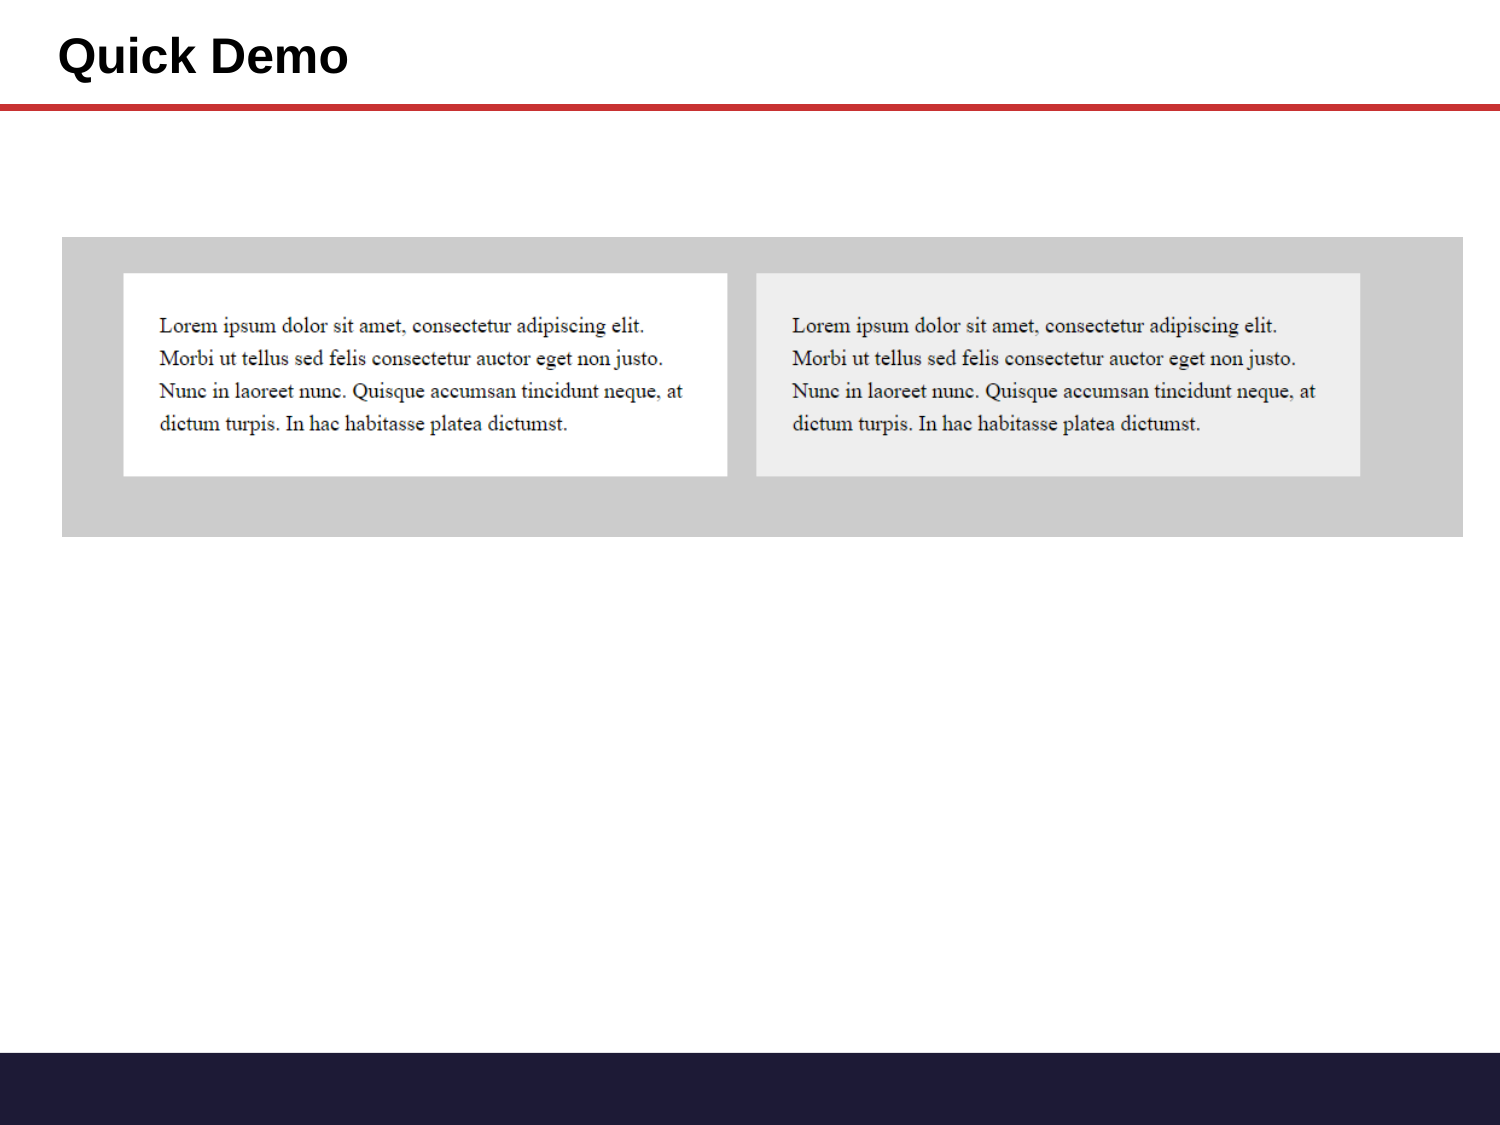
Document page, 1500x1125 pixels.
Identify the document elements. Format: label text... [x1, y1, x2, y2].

text_box Quick Demo [49, 16, 888, 91]
picture [62, 237, 1463, 537]
